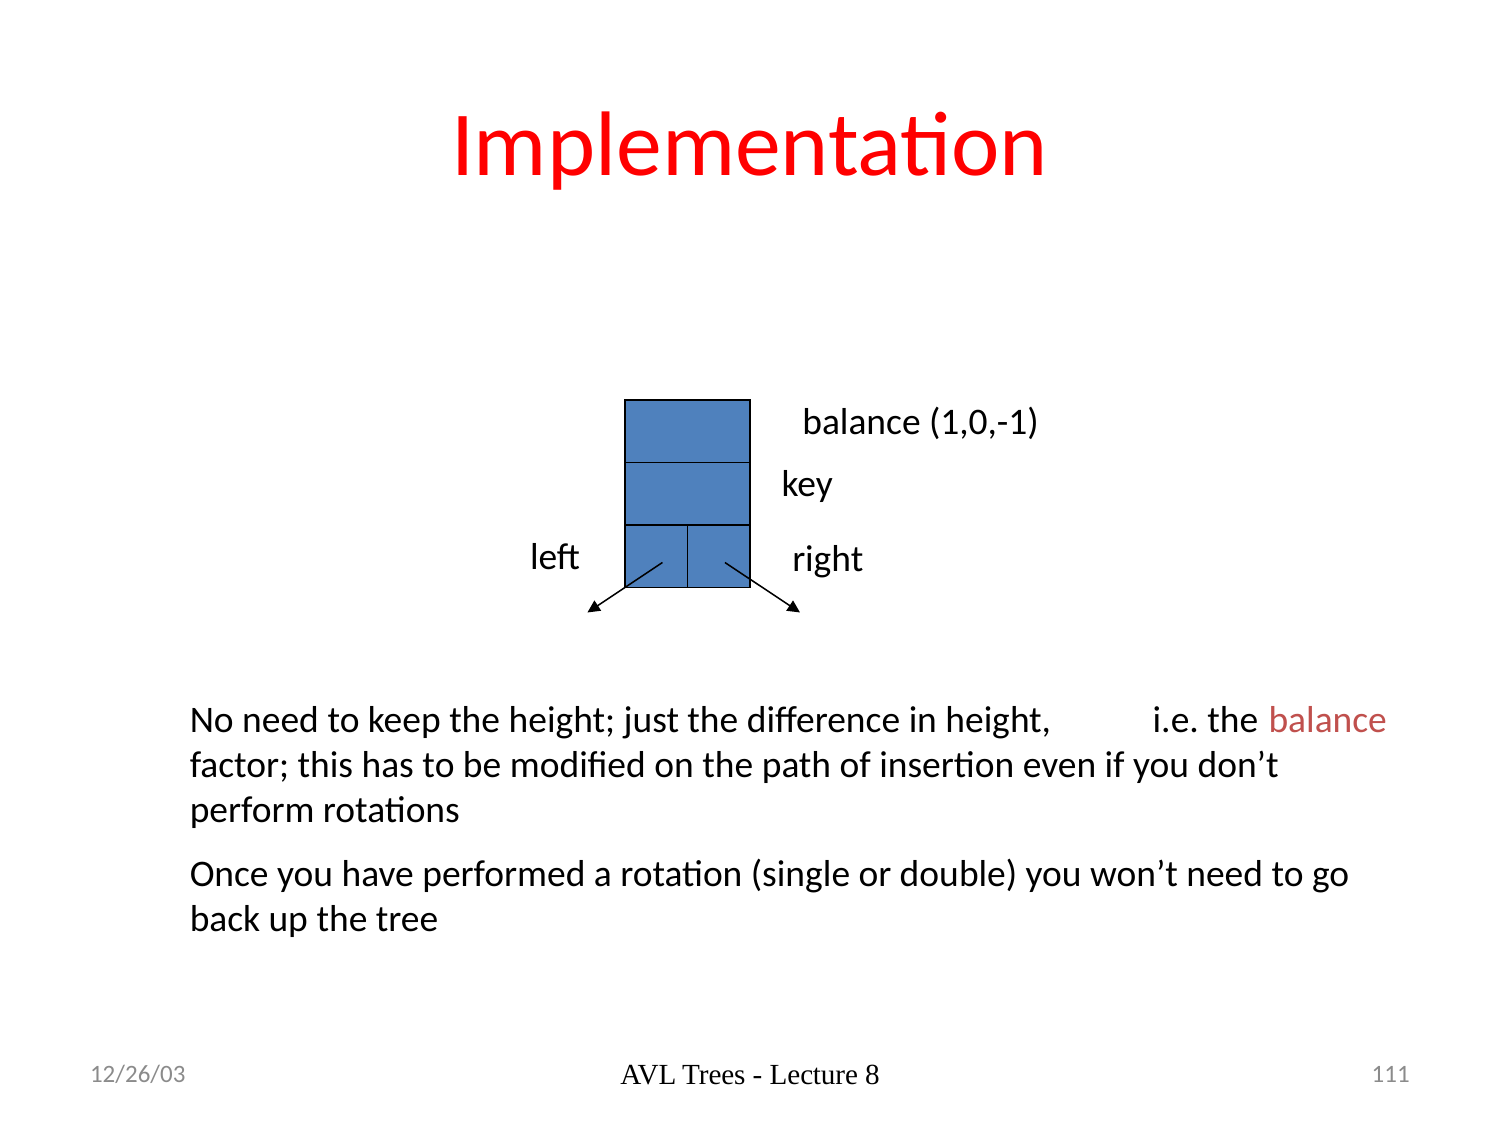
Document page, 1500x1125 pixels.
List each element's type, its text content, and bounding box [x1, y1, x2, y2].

text_box [724, 562, 800, 613]
text_box key [766, 451, 848, 512]
text_box No need to keep the height; just the difference in height, i.e. the balance factor; this has to be modified on the path of insertion even if you don’t perform rotations Once you have performed a rotation (single or double) you won’t need to go back up the tree [174, 687, 1413, 946]
text_box left [515, 524, 595, 585]
text_box [687, 525, 750, 588]
text_box right [777, 526, 879, 587]
text_box [624, 399, 750, 463]
text_box [587, 562, 663, 613]
title Implementation [75, 45, 1425, 233]
text_box [624, 463, 750, 525]
text_box balance (1,0,-1) [787, 389, 1054, 449]
slide_number 111 [1074, 1042, 1425, 1103]
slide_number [75, 1042, 425, 1103]
footer AVL Trees - Lecture 8 [512, 1042, 988, 1103]
text_box [624, 525, 687, 588]
